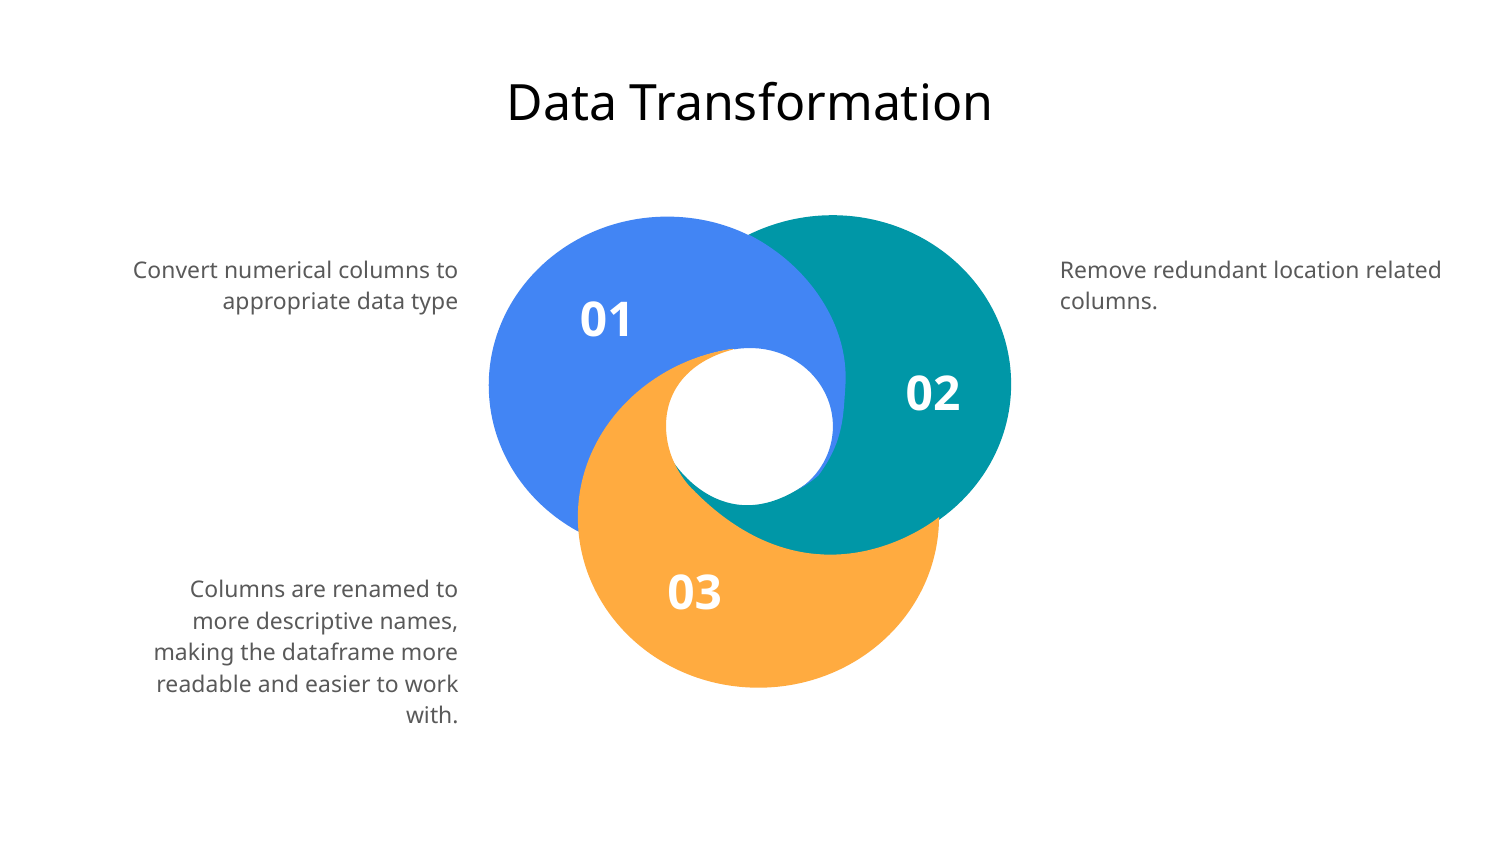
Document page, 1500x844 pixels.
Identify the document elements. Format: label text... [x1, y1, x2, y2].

text_box Remove redundant location related columns. [1044, 236, 1500, 330]
title Data Transformation [283, 65, 1217, 136]
subtitle Convert numerical columns to appropriate data type [68, 236, 474, 304]
subtitle Columns are renamed to more descriptive names, making the dataframe more readable and easier to work with. [129, 555, 474, 779]
